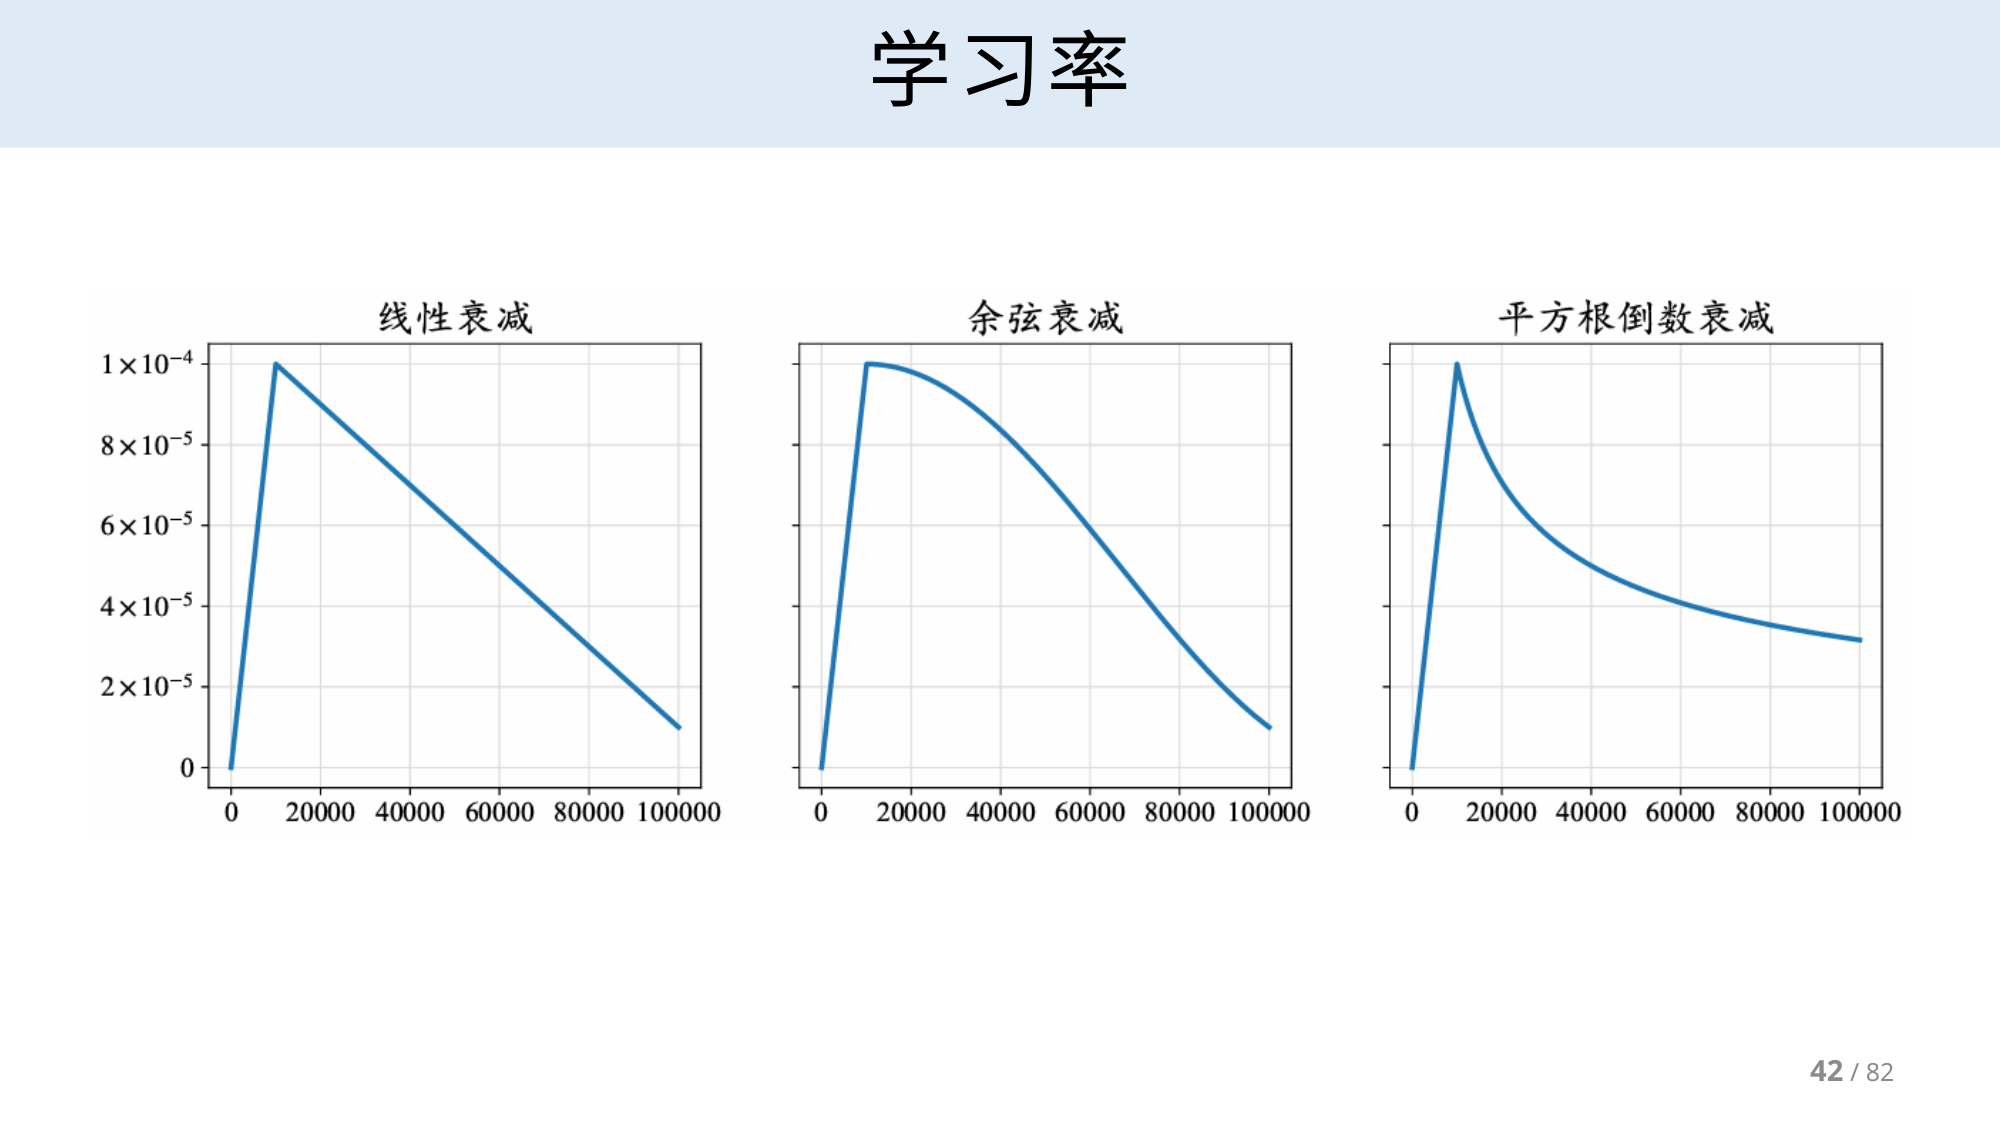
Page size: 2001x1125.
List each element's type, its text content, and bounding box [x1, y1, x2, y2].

title 学习率 [0, 0, 2000, 148]
slide_number 42 / 82 [1726, 1042, 1910, 1103]
picture [88, 288, 1912, 837]
